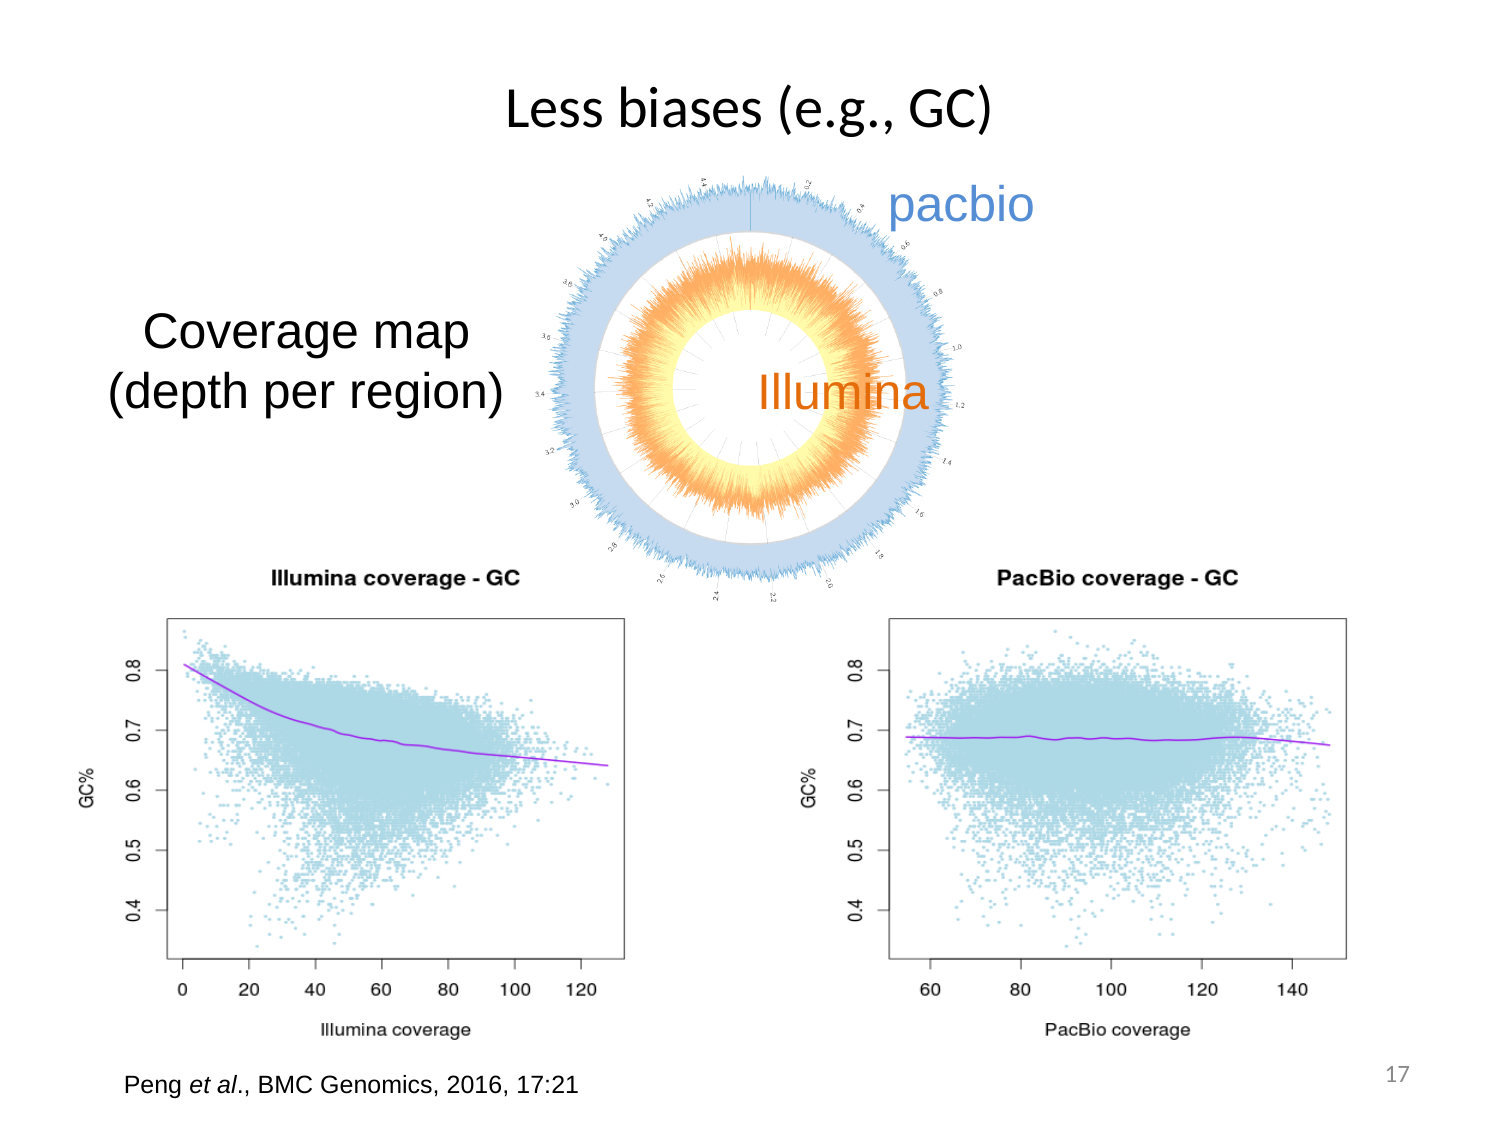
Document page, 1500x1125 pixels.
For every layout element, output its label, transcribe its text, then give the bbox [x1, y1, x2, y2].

picture [73, 163, 1395, 1062]
text_box Coverage map (depth per region) [86, 291, 520, 426]
title Less biases (e.g., GC) [75, 45, 1425, 164]
text_box pacbio [975, 163, 1050, 239]
slide_number 17 [1074, 1042, 1425, 1103]
text_box Peng et al., BMC Genomics, 2016, 17:21 [108, 1070, 596, 1107]
